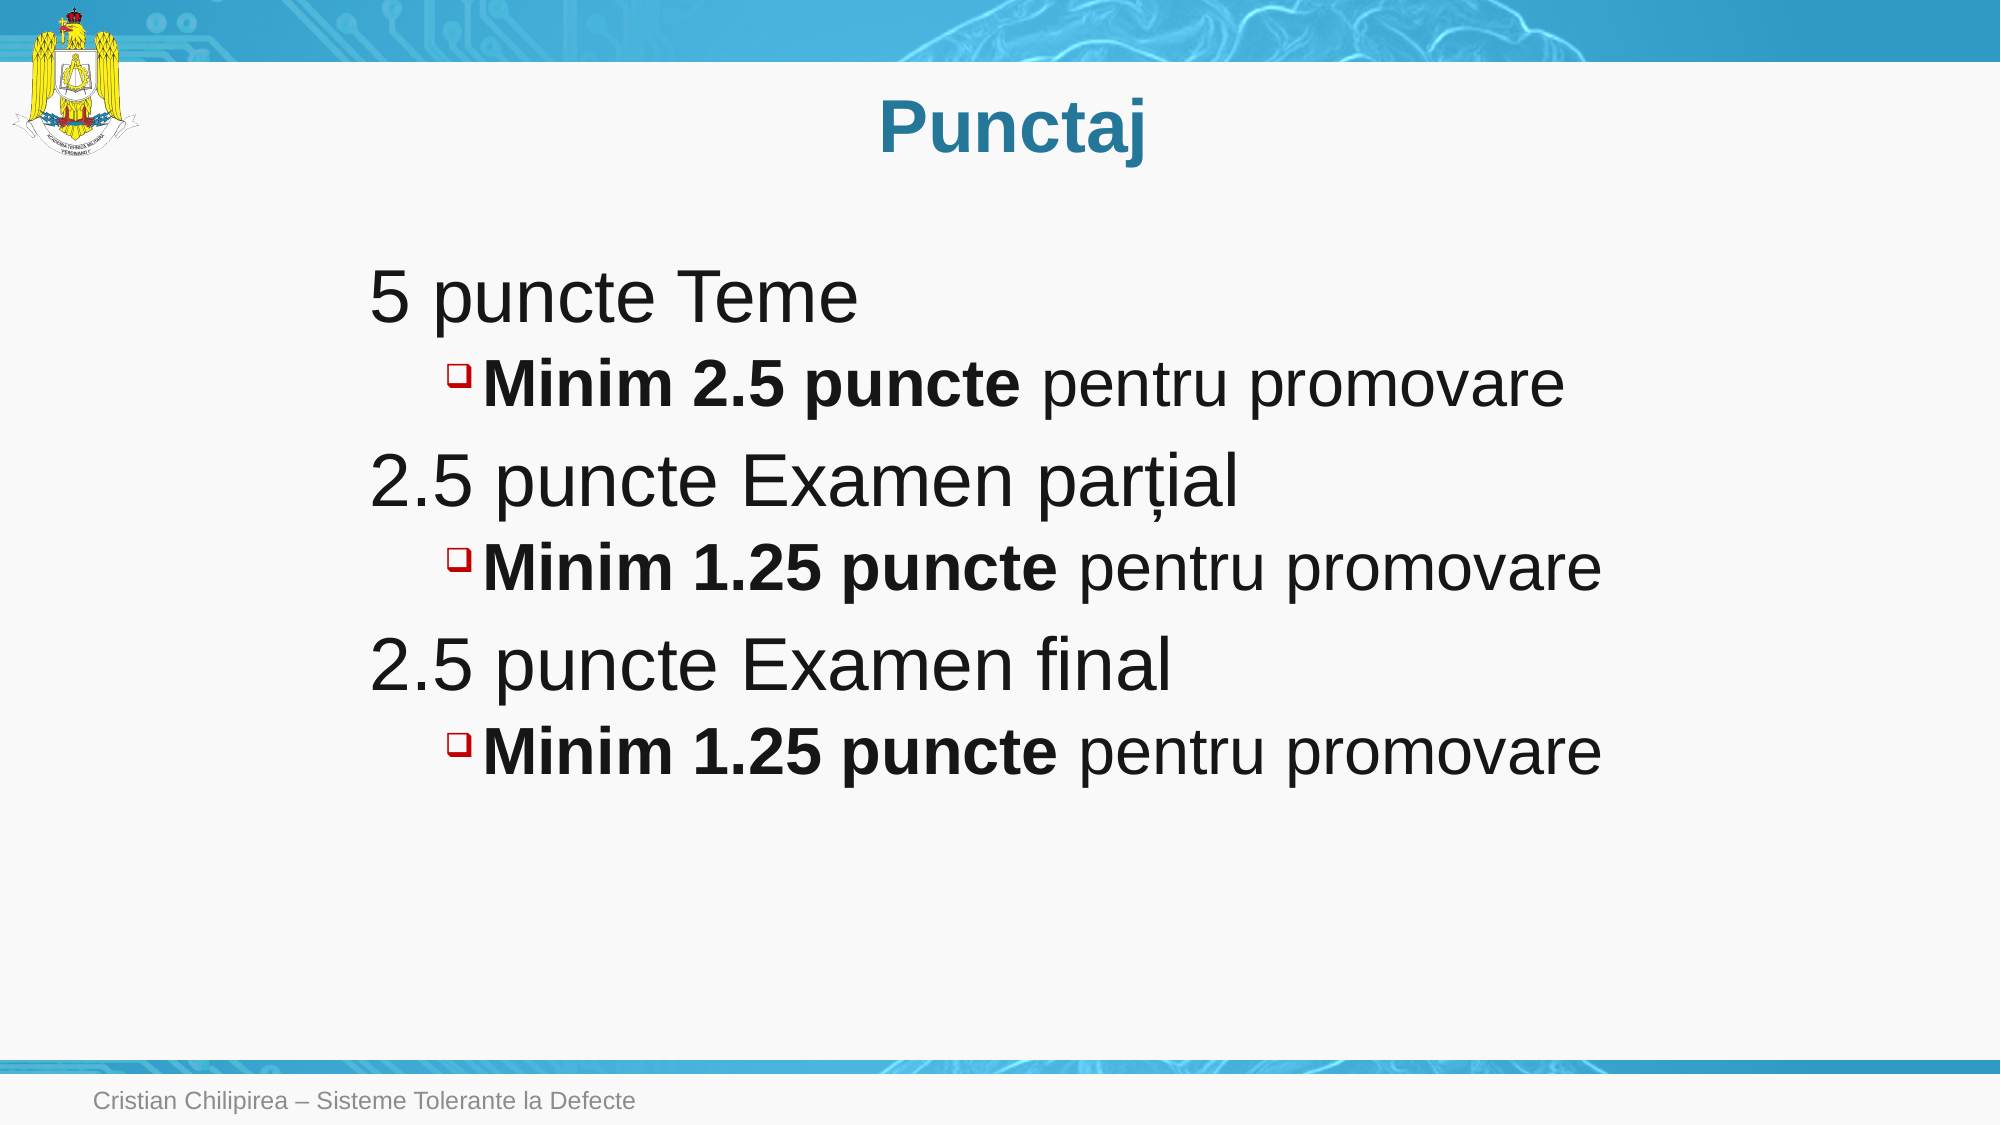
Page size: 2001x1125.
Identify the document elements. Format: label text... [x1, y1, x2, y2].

list 5 puncte Teme Minim 2.5 puncte pentru promovare 2.5 puncte Examen parțial Minim 1.25 puncte pentru promovare 2.5 puncte Examen final Minim 1.25 puncte pentru promovare [354, 249, 1915, 1033]
picture [0, 0, 2000, 156]
picture [0, 1060, 2000, 1074]
footer Cristian Chilipirea – Sisteme Tolerante la Defecte [77, 1073, 1338, 1125]
title Punctaj [150, 76, 1876, 180]
